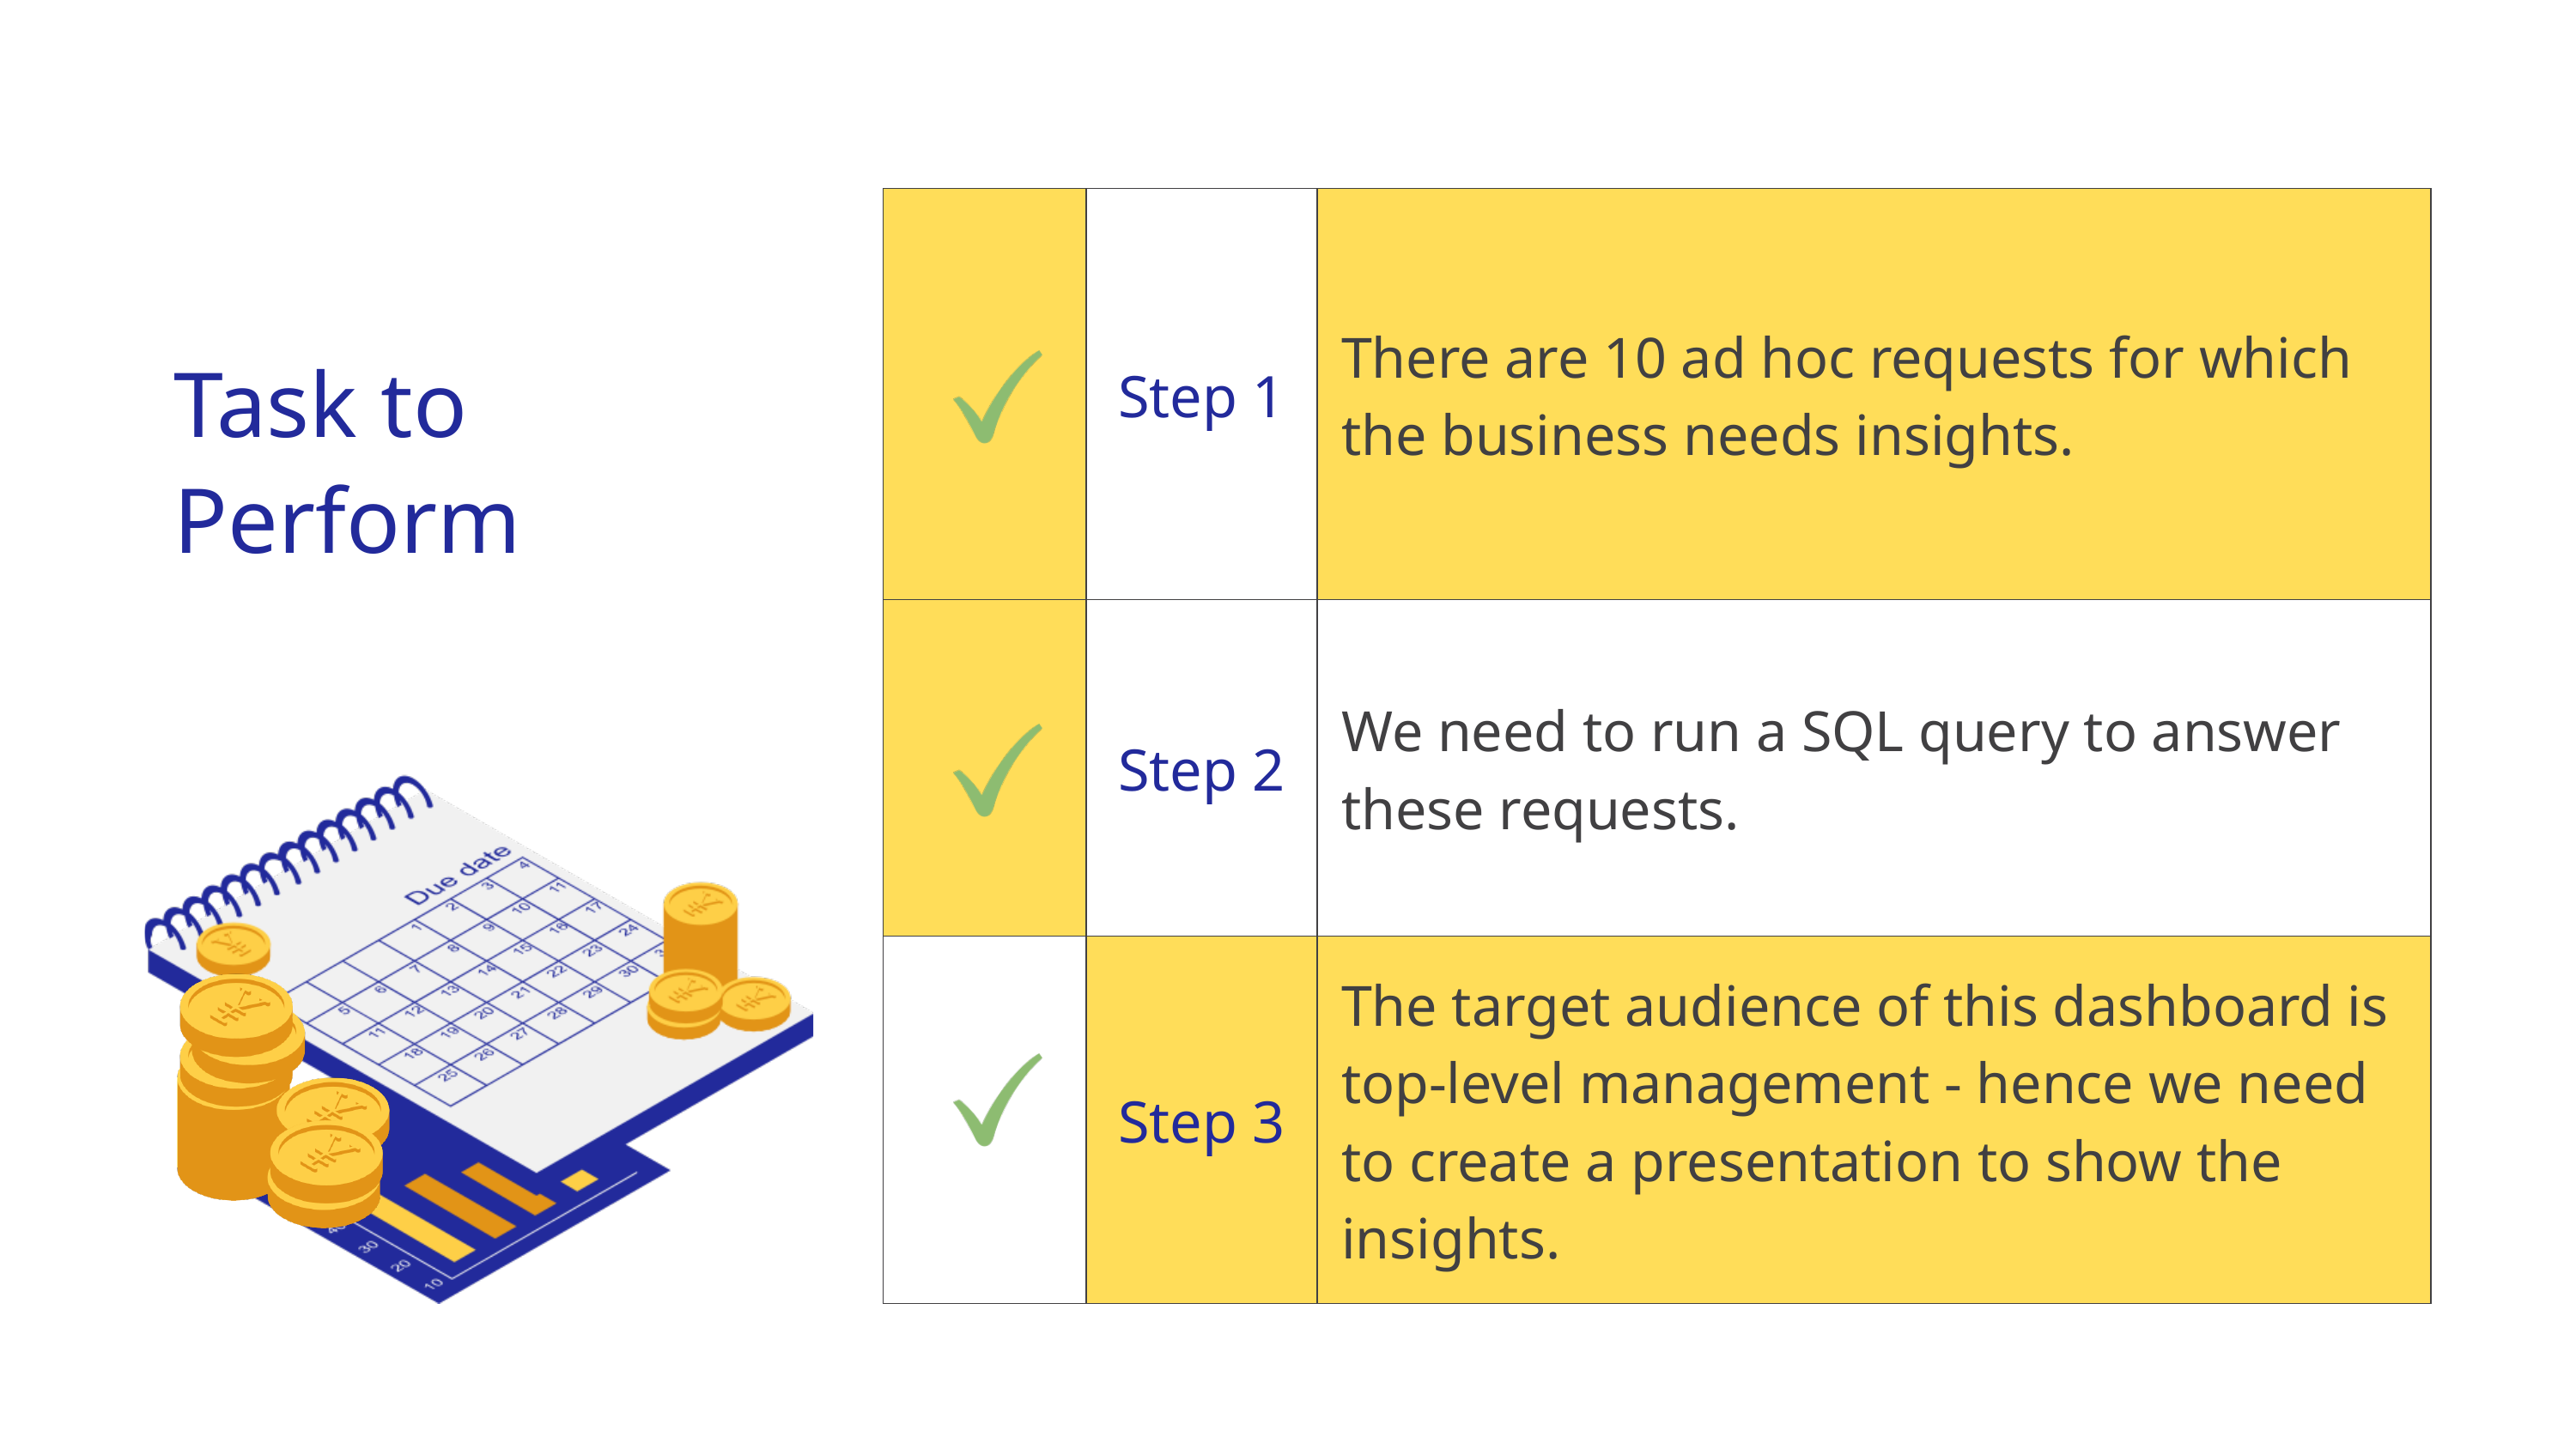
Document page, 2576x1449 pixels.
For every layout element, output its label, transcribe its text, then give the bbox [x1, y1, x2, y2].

text_box Task to Perform [173, 338, 814, 572]
table_cell [884, 937, 1085, 1303]
table_header There are 10 ad hoc requests for which the business needs insights. [1318, 189, 2430, 599]
text_box [953, 724, 1042, 817]
table_header [884, 189, 1085, 599]
table_header Step 1 [1087, 189, 1316, 599]
text_box [173, 970, 395, 1231]
text_box [953, 1053, 1042, 1147]
text_box [953, 350, 1042, 444]
table_cell We need to run a SQL query to answer these requests. [1318, 600, 2430, 936]
table_cell Step 2 [1087, 600, 1316, 936]
table_cell Step 3 [1087, 937, 1316, 1303]
text_box [144, 773, 814, 1304]
table_cell The target audience of this dashboard is top-level management - hence we need to create a presentation to show the insights. [1318, 937, 2430, 1303]
table_cell [884, 600, 1085, 936]
